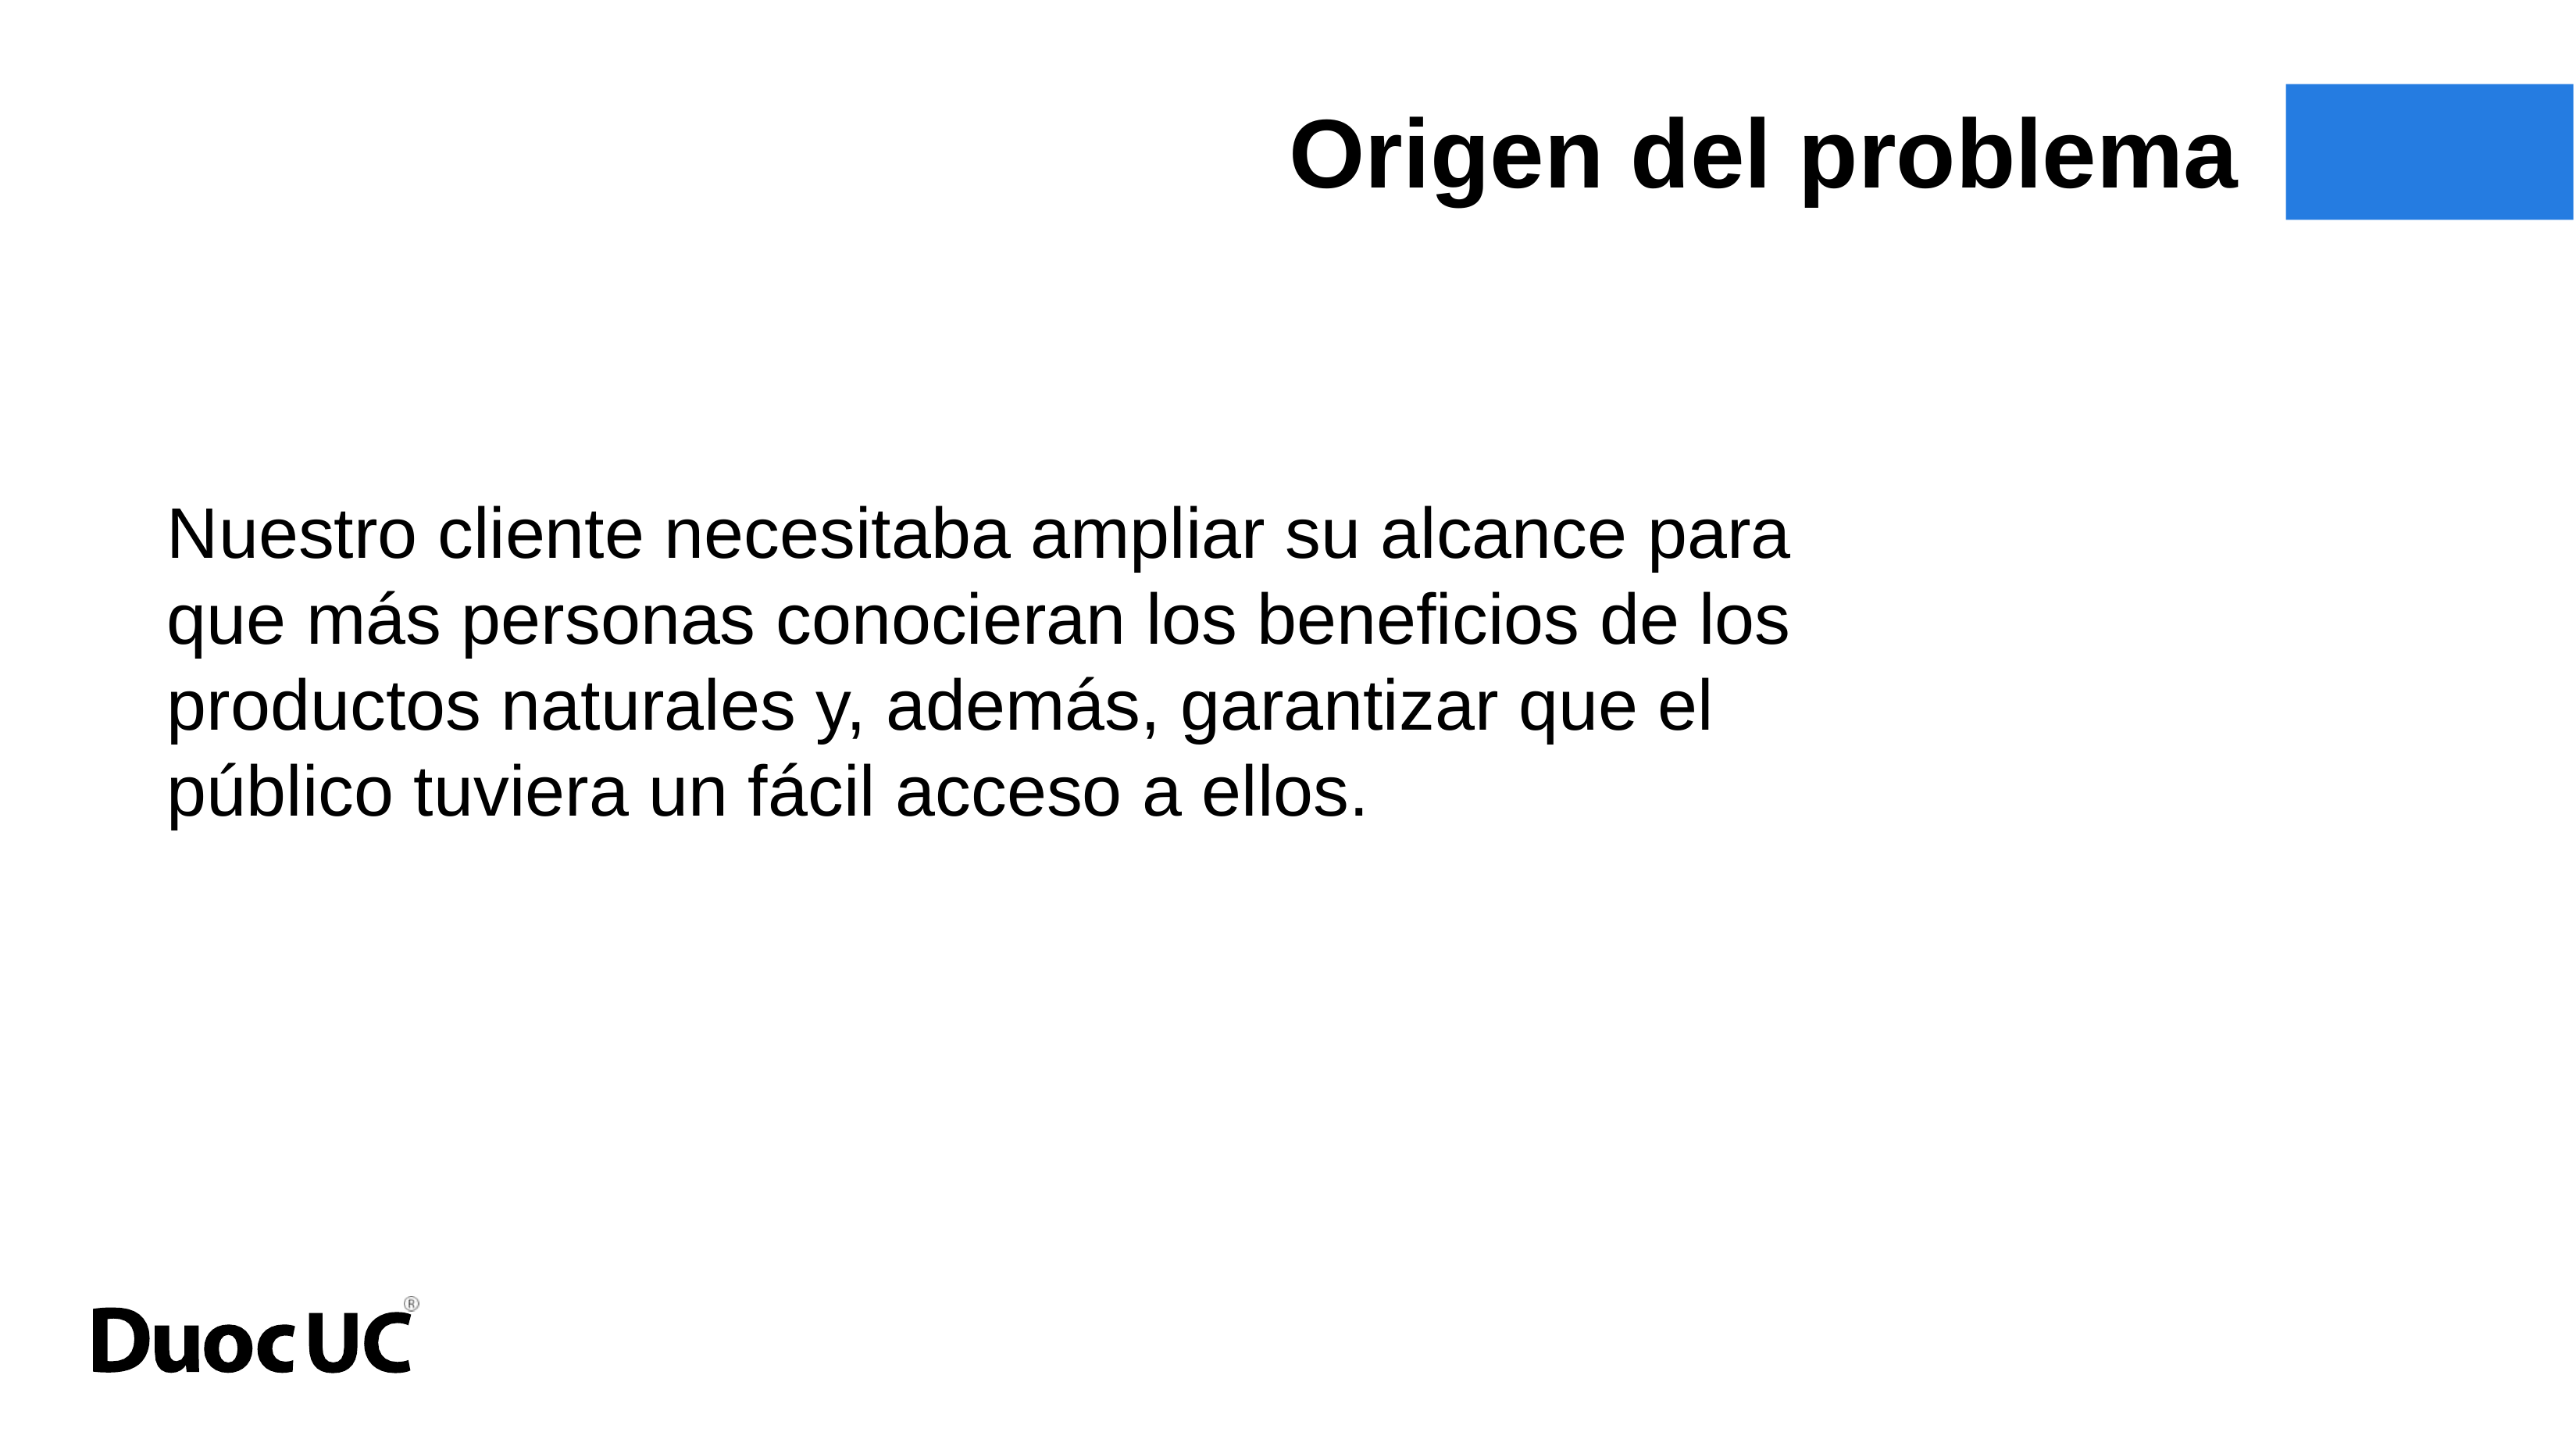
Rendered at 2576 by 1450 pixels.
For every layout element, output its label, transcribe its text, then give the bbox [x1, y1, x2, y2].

text_box Nuestro cliente necesitaba ampliar su alcance para que más personas conocieran los beneficios de los productos naturales y, además, garantizar que el público tuviera un fácil acceso a ellos. [155, 480, 1913, 836]
picture [404, 1296, 419, 1312]
list Origen del problema [87, 90, 2239, 920]
